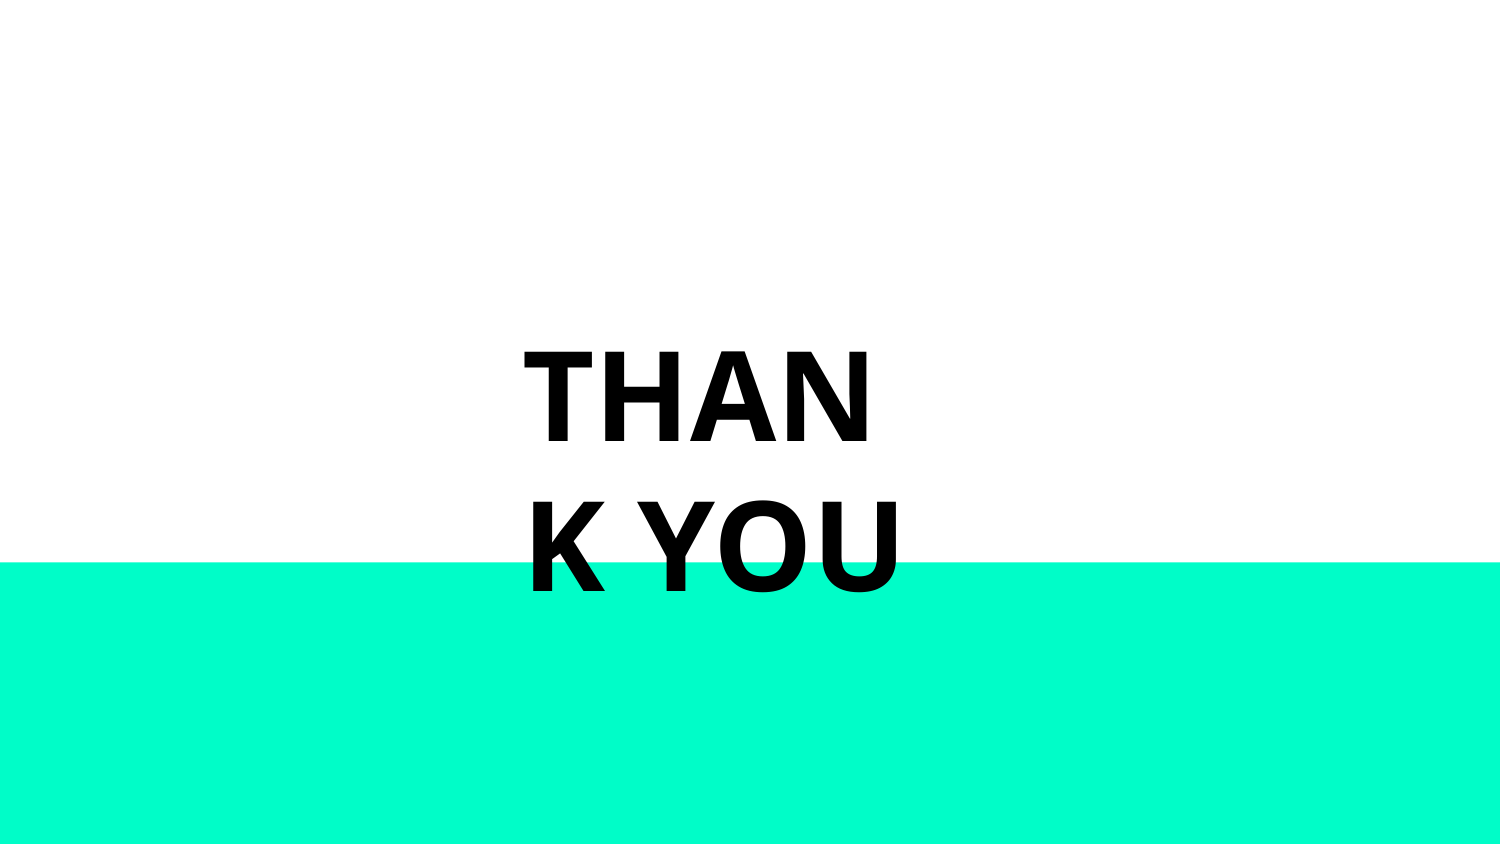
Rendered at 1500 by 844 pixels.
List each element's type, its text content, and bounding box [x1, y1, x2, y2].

text_box THANK YOU [507, 301, 932, 527]
